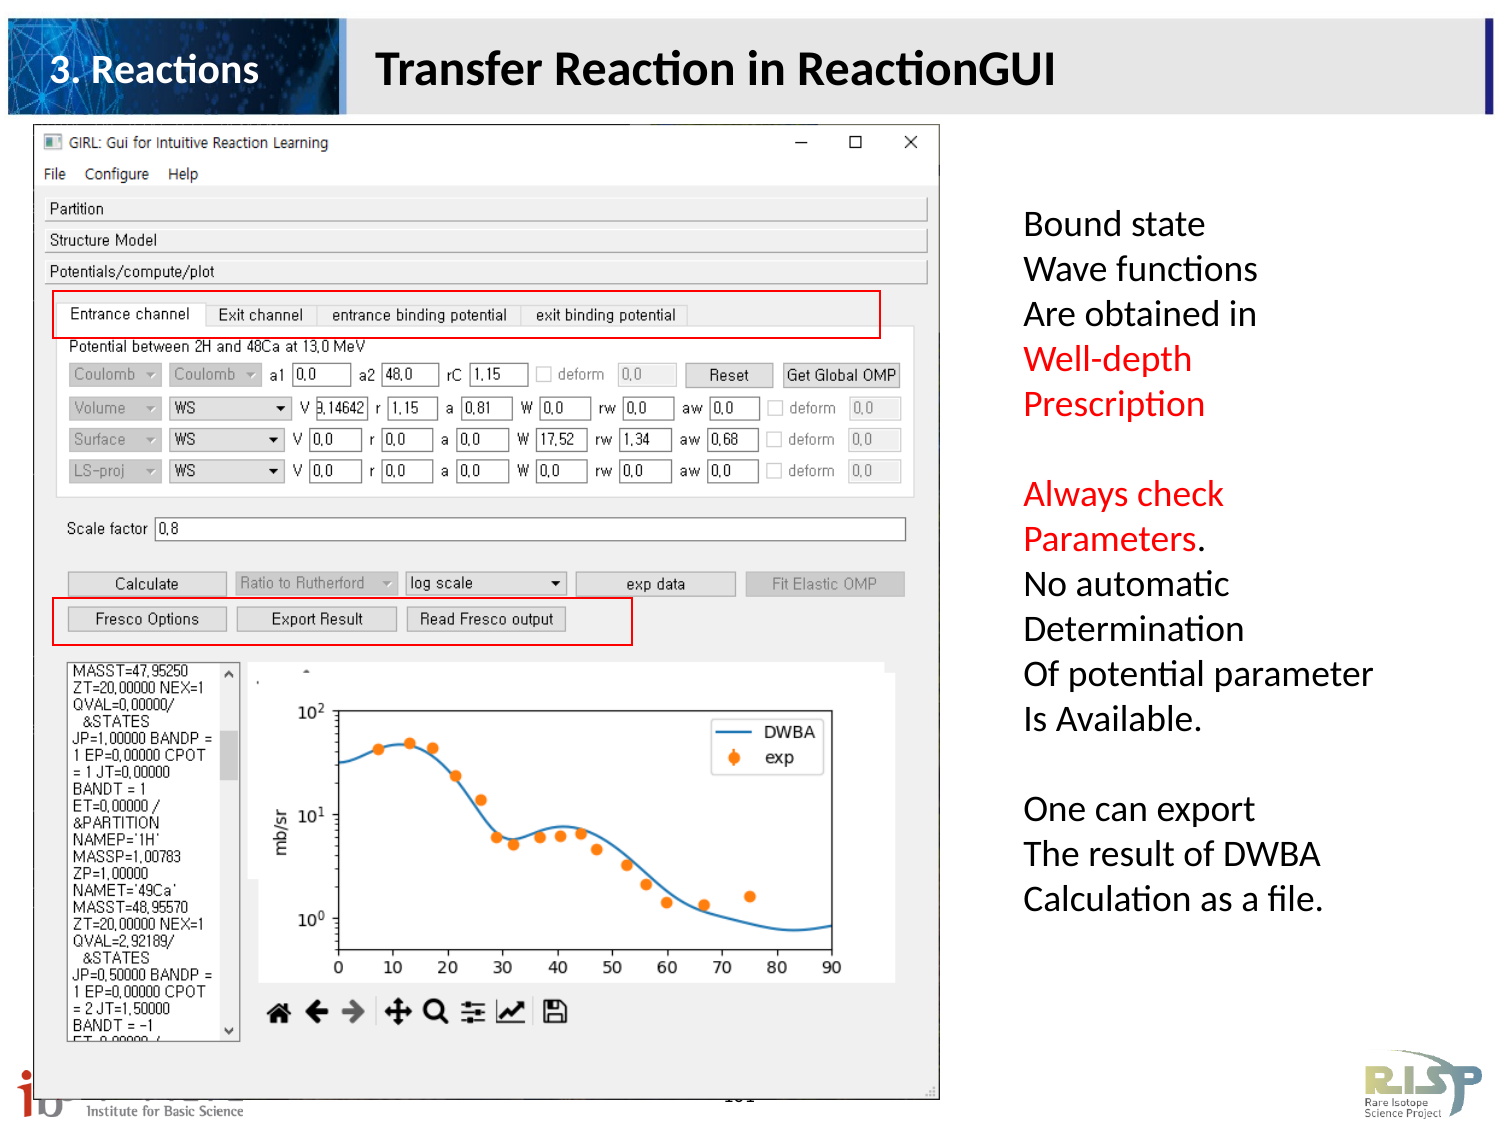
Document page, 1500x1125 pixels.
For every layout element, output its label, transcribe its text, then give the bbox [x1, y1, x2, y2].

picture [2, 10, 1500, 1117]
picture [1364, 1049, 1482, 1119]
text_box Bound state Wave functions Are obtained in Well-depth Prescription Always check Parameters. No automatic Determination Of potential parameter Is Available. One can export The result of DWBA Calculation as a file. [1008, 191, 1390, 927]
